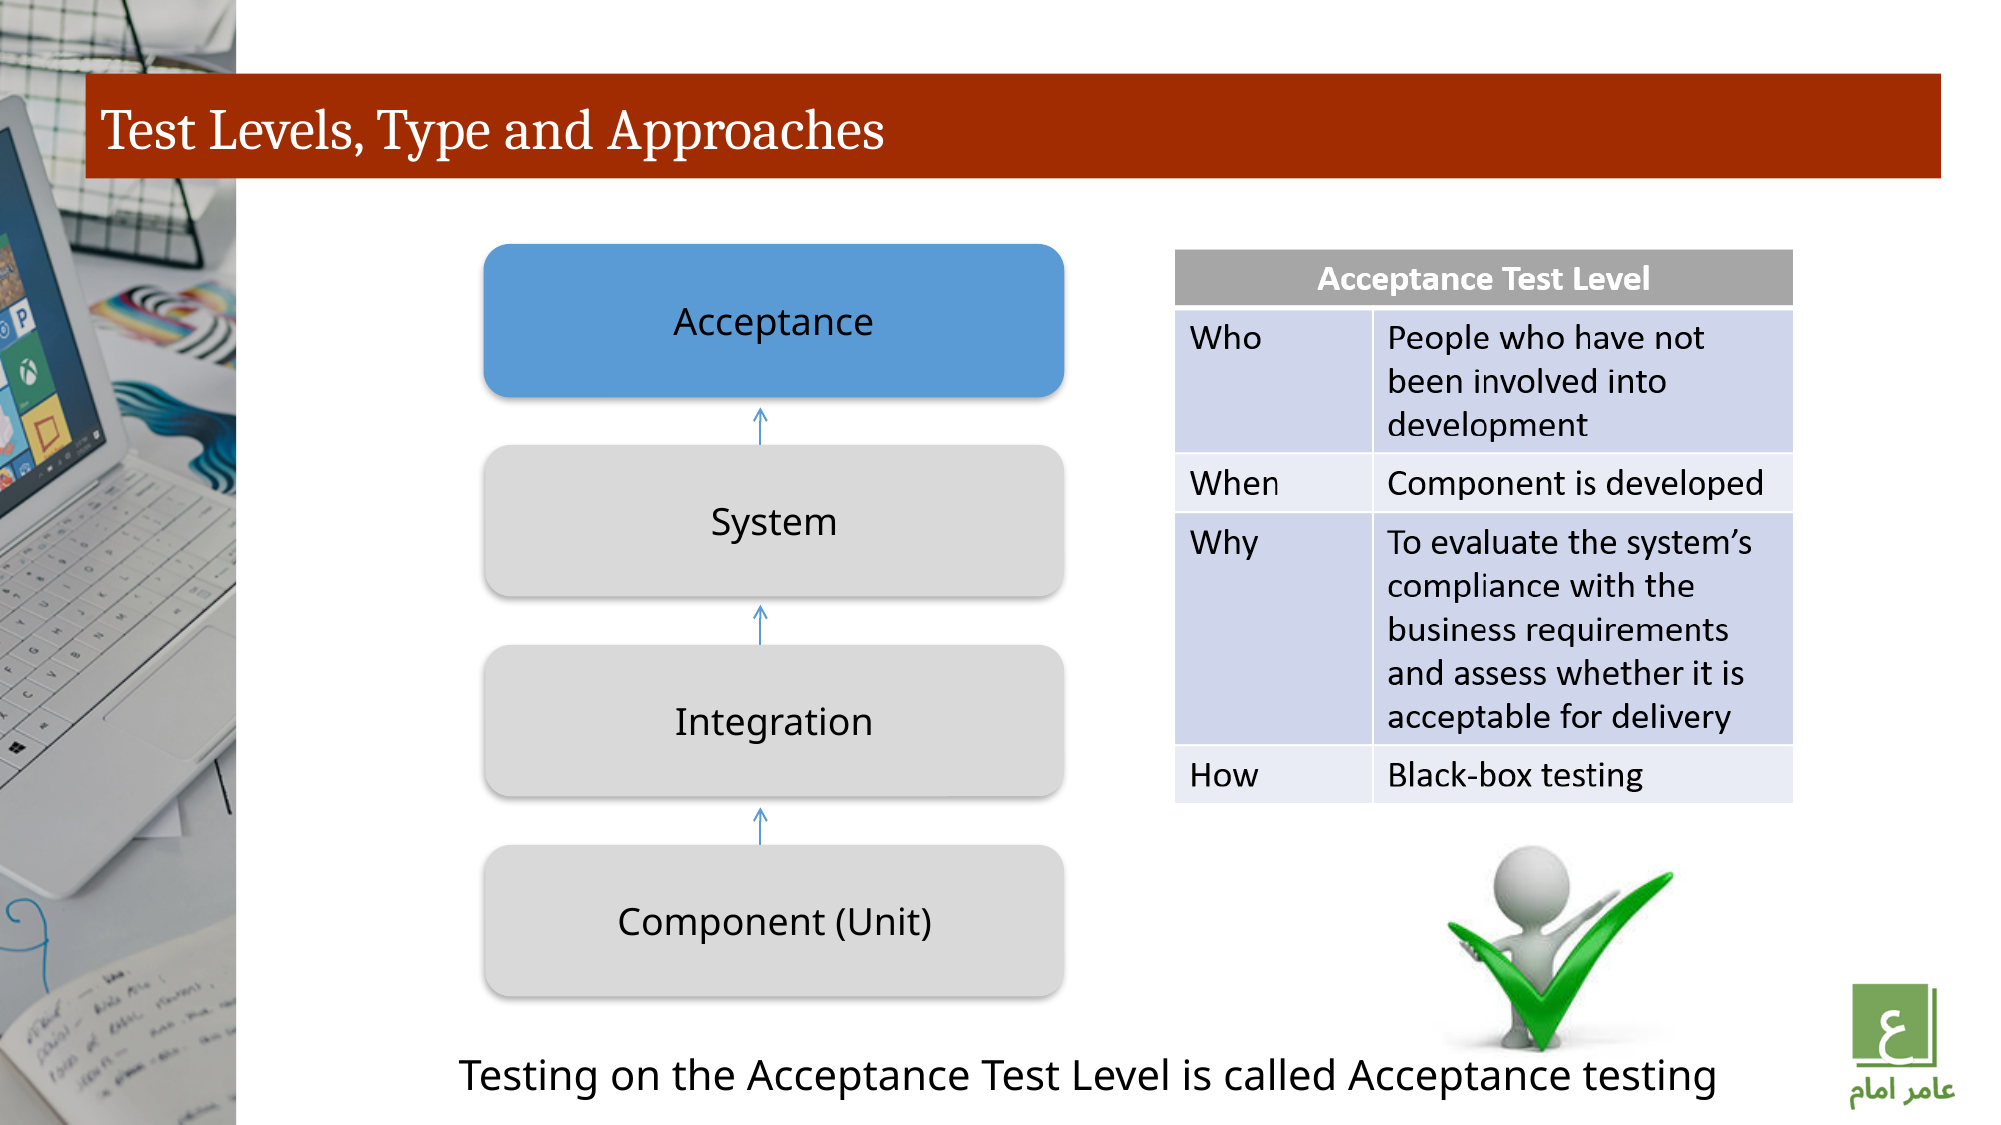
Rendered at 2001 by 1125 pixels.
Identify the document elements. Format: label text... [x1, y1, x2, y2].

title Test Levels, Type and Approaches [85, 73, 1941, 179]
picture [0, 0, 237, 1125]
text_box Component (Unit) [484, 843, 1066, 998]
text_box Acceptance [483, 243, 1065, 398]
text_box System [484, 443, 1066, 598]
picture [1422, 819, 1689, 1086]
picture [1172, 244, 1798, 818]
text_box Testing on the Acceptance Test Level is called Acceptance testing [443, 1041, 1745, 1107]
picture [1819, 960, 1975, 1125]
text_box Integration [484, 643, 1066, 798]
